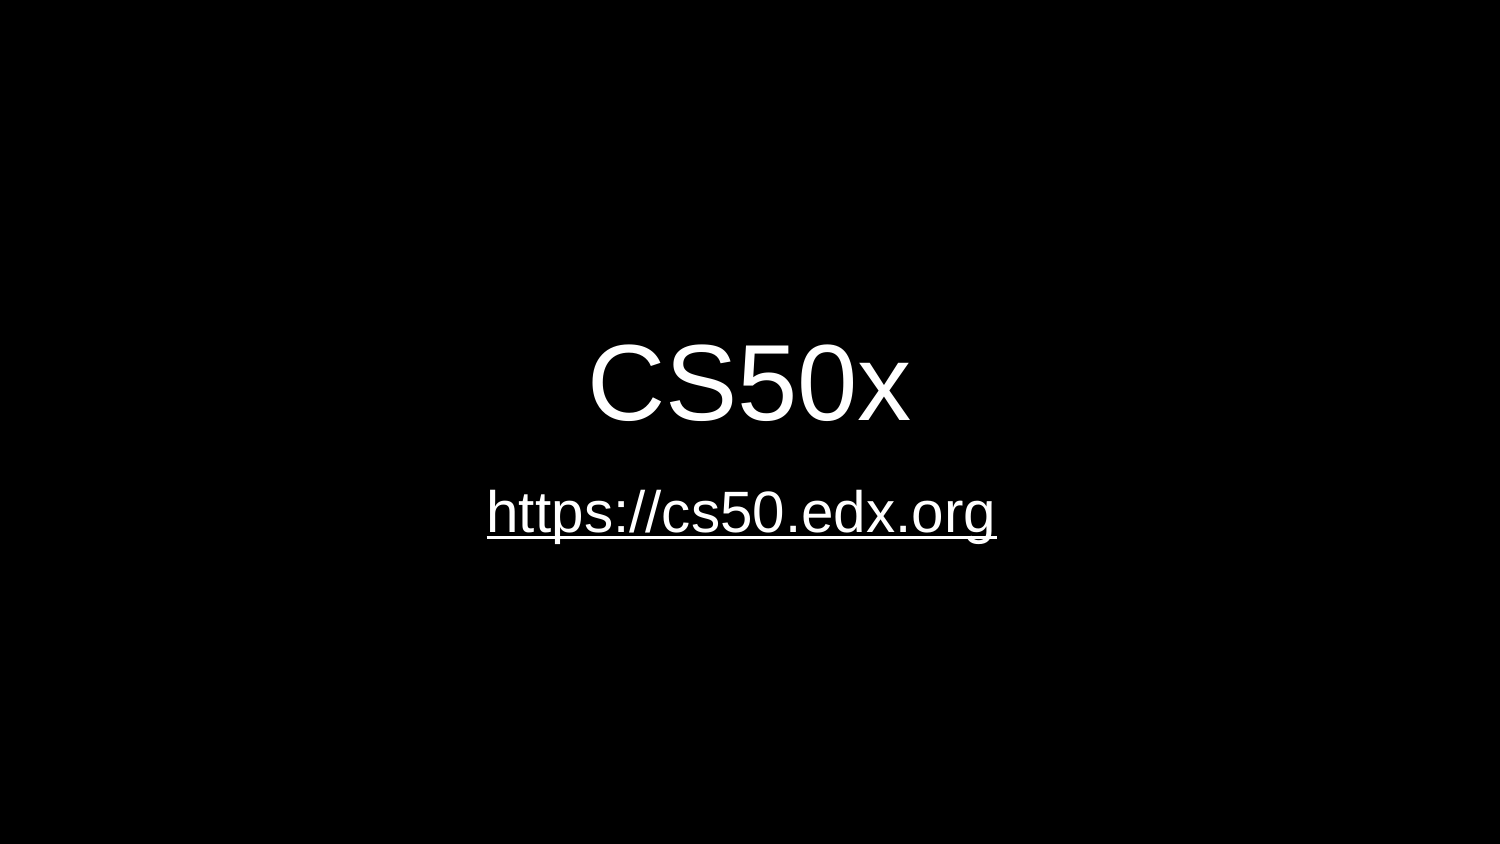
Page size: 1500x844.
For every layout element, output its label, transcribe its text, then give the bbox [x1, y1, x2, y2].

subtitle https://cs50.edx.org [51, 464, 1449, 595]
title CS50x [51, 122, 1449, 459]
